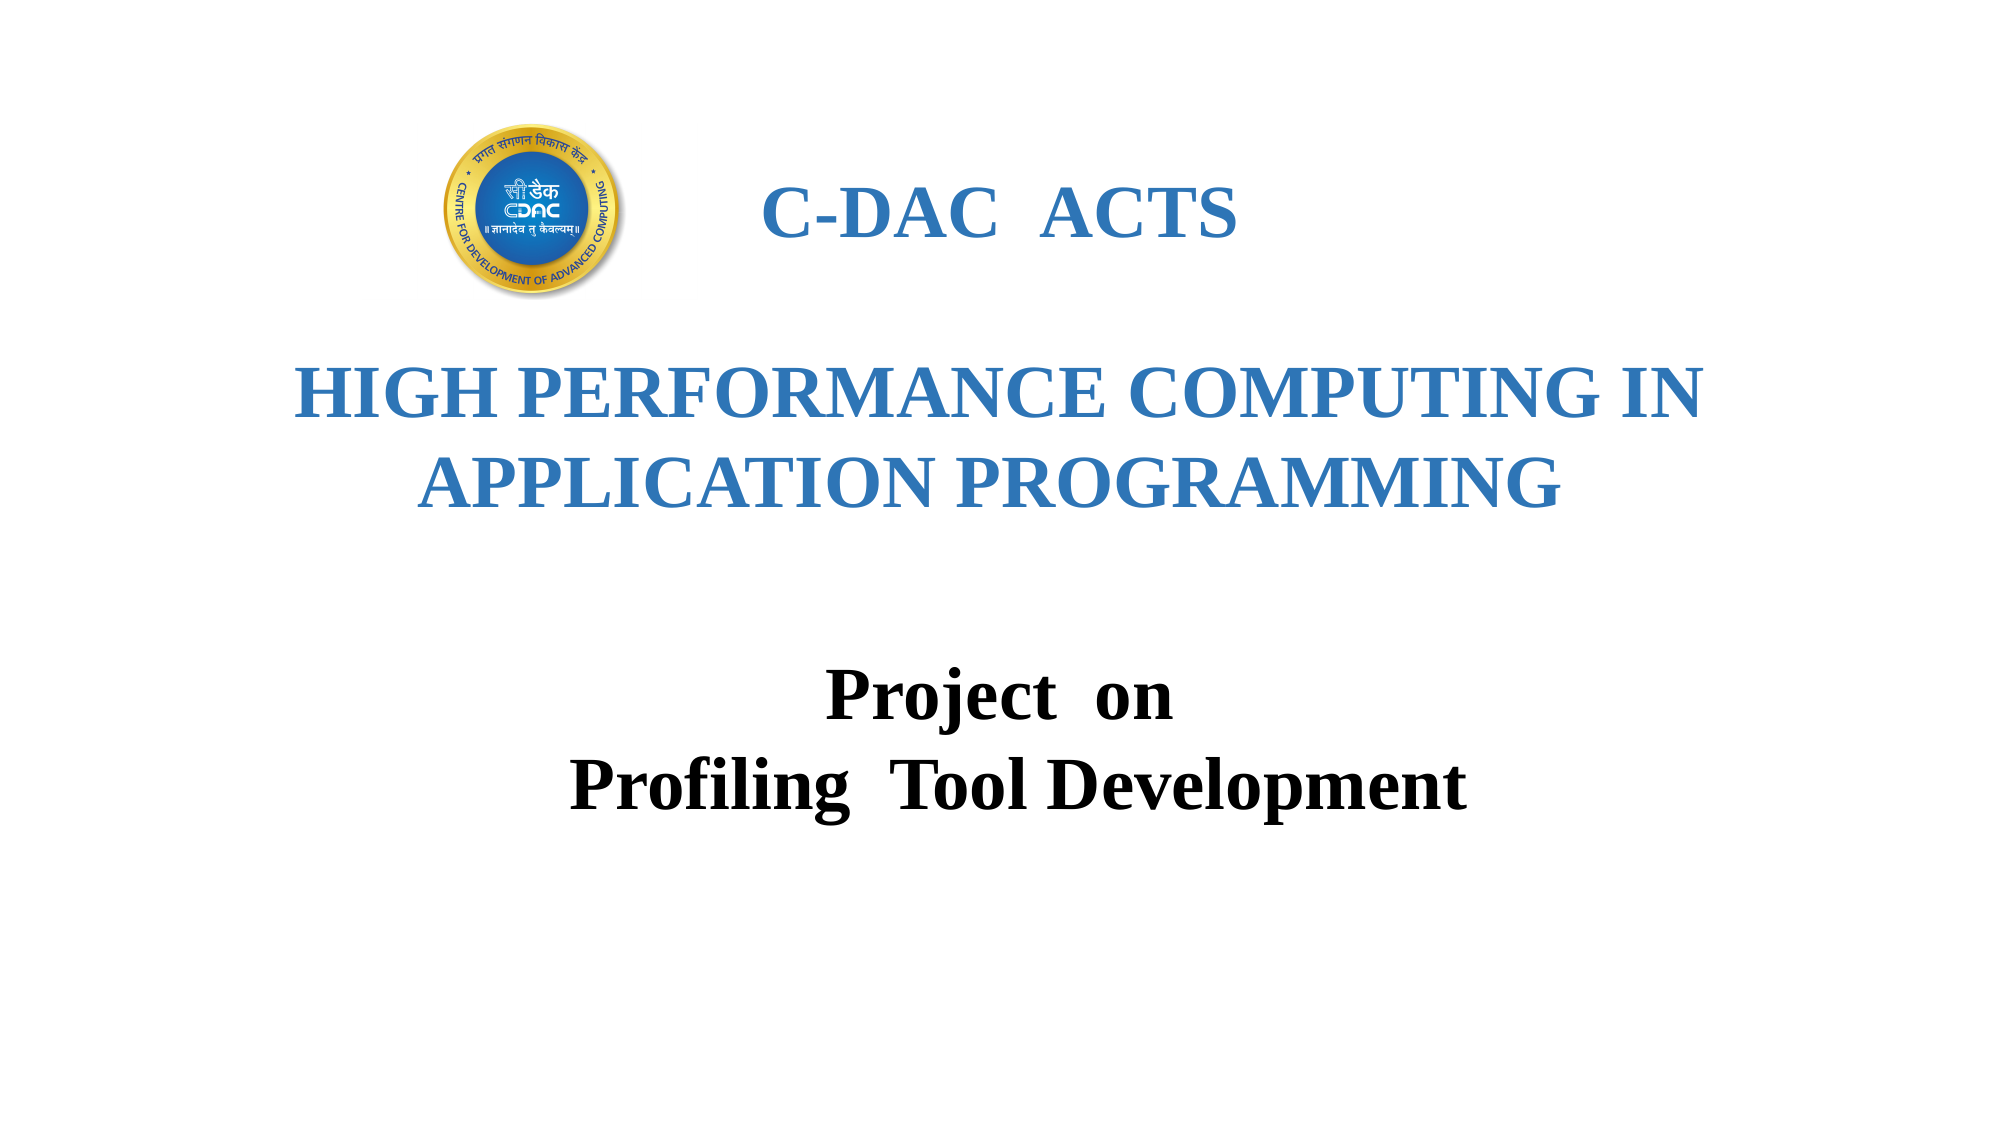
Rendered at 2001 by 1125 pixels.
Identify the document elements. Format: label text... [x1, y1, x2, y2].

picture [361, 123, 698, 300]
text_box C-DAC ACTS HIGH PERFORMANCE COMPUTING IN APPLICATION PROGRAMMING [0, 64, 2000, 530]
text_box Project on Profiling Tool Development [0, 637, 2000, 833]
